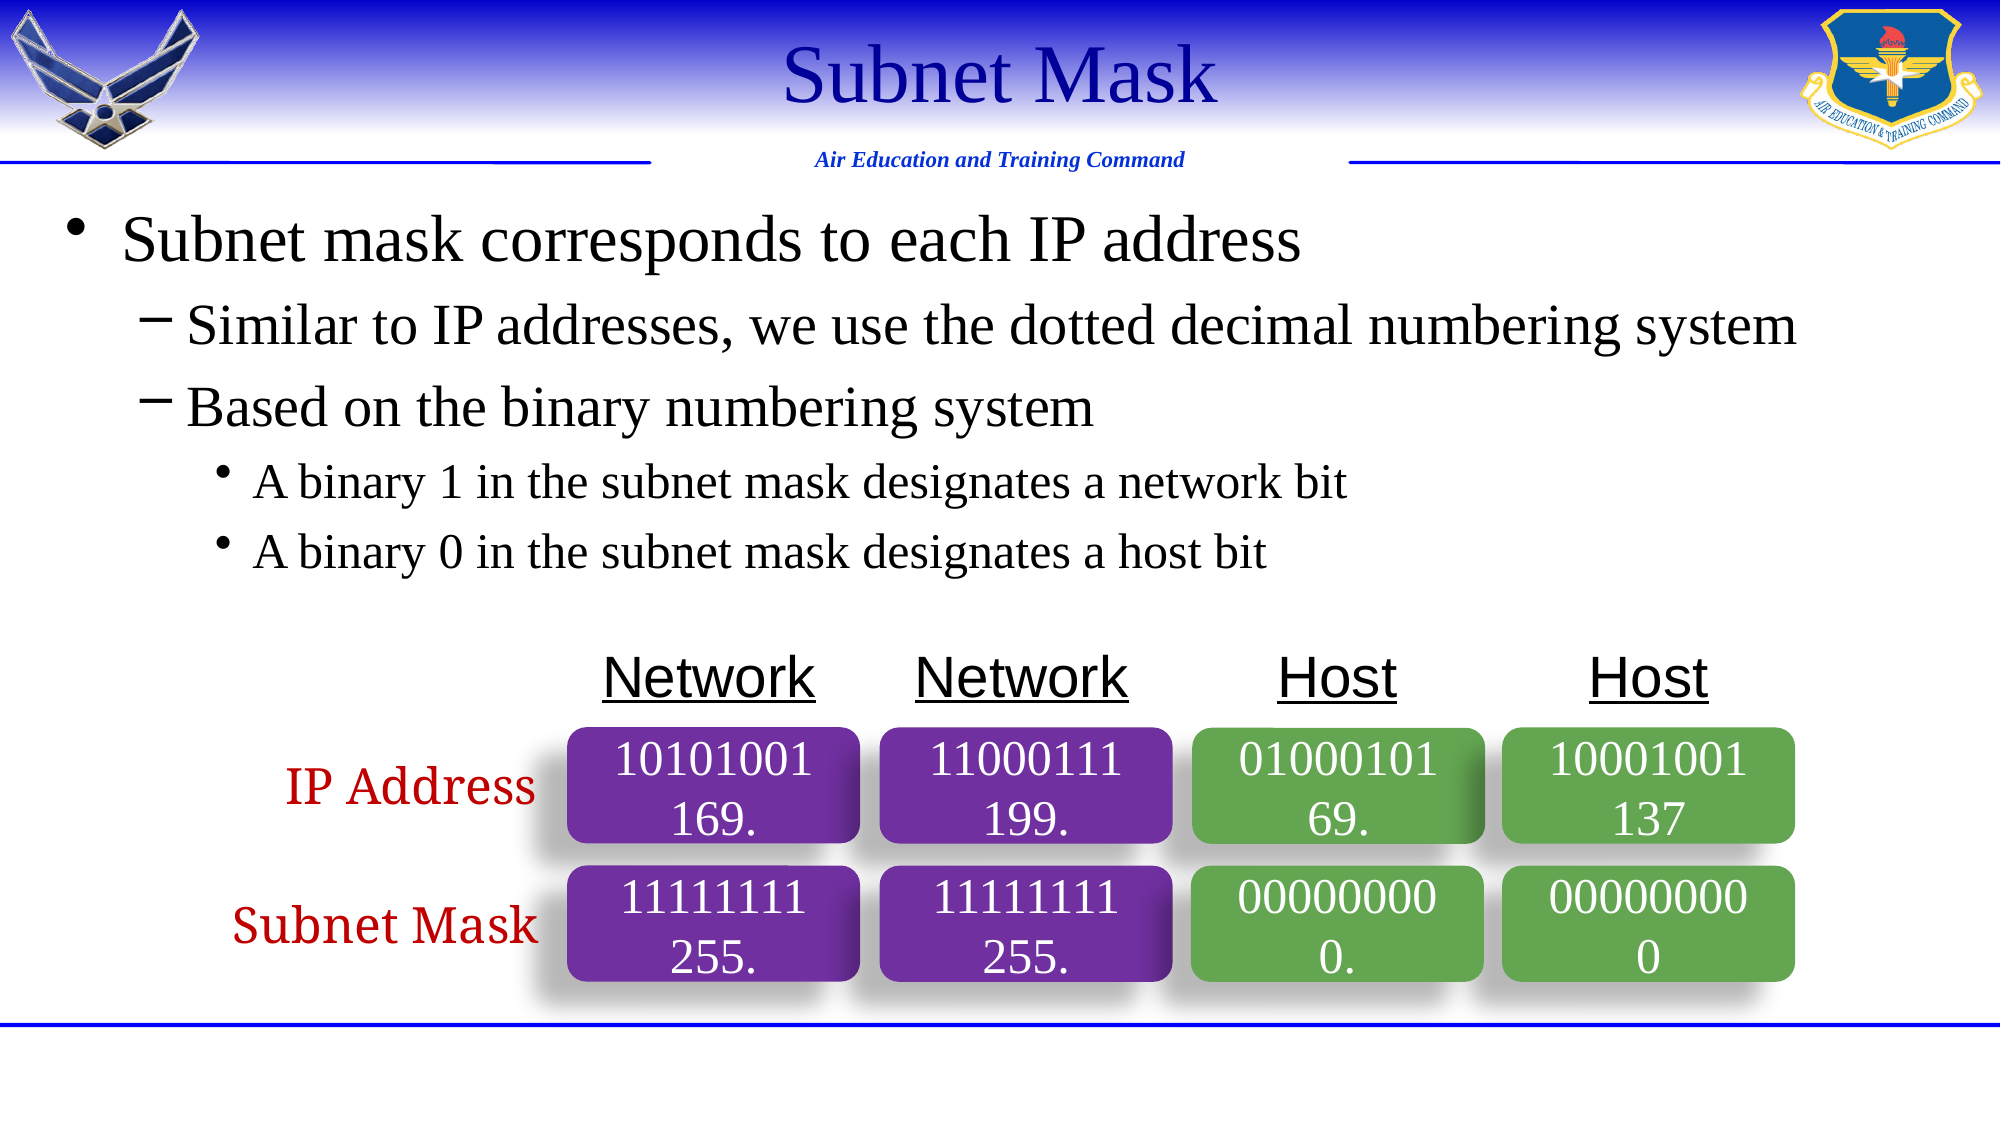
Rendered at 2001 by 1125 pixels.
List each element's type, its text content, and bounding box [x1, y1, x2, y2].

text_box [204, 631, 1796, 983]
picture [1800, 9, 1983, 150]
title Subnet Mask [199, 0, 1801, 138]
picture [10, 9, 200, 150]
list Subnet mask corresponds to each IP address Similar to IP addresses, we use the dotted decimal numbering system Based on the binary numbering system A binary 1 in the subnet mask designates a network bit A binary 0 in the subnet mask designates a host bit [49, 186, 1951, 632]
